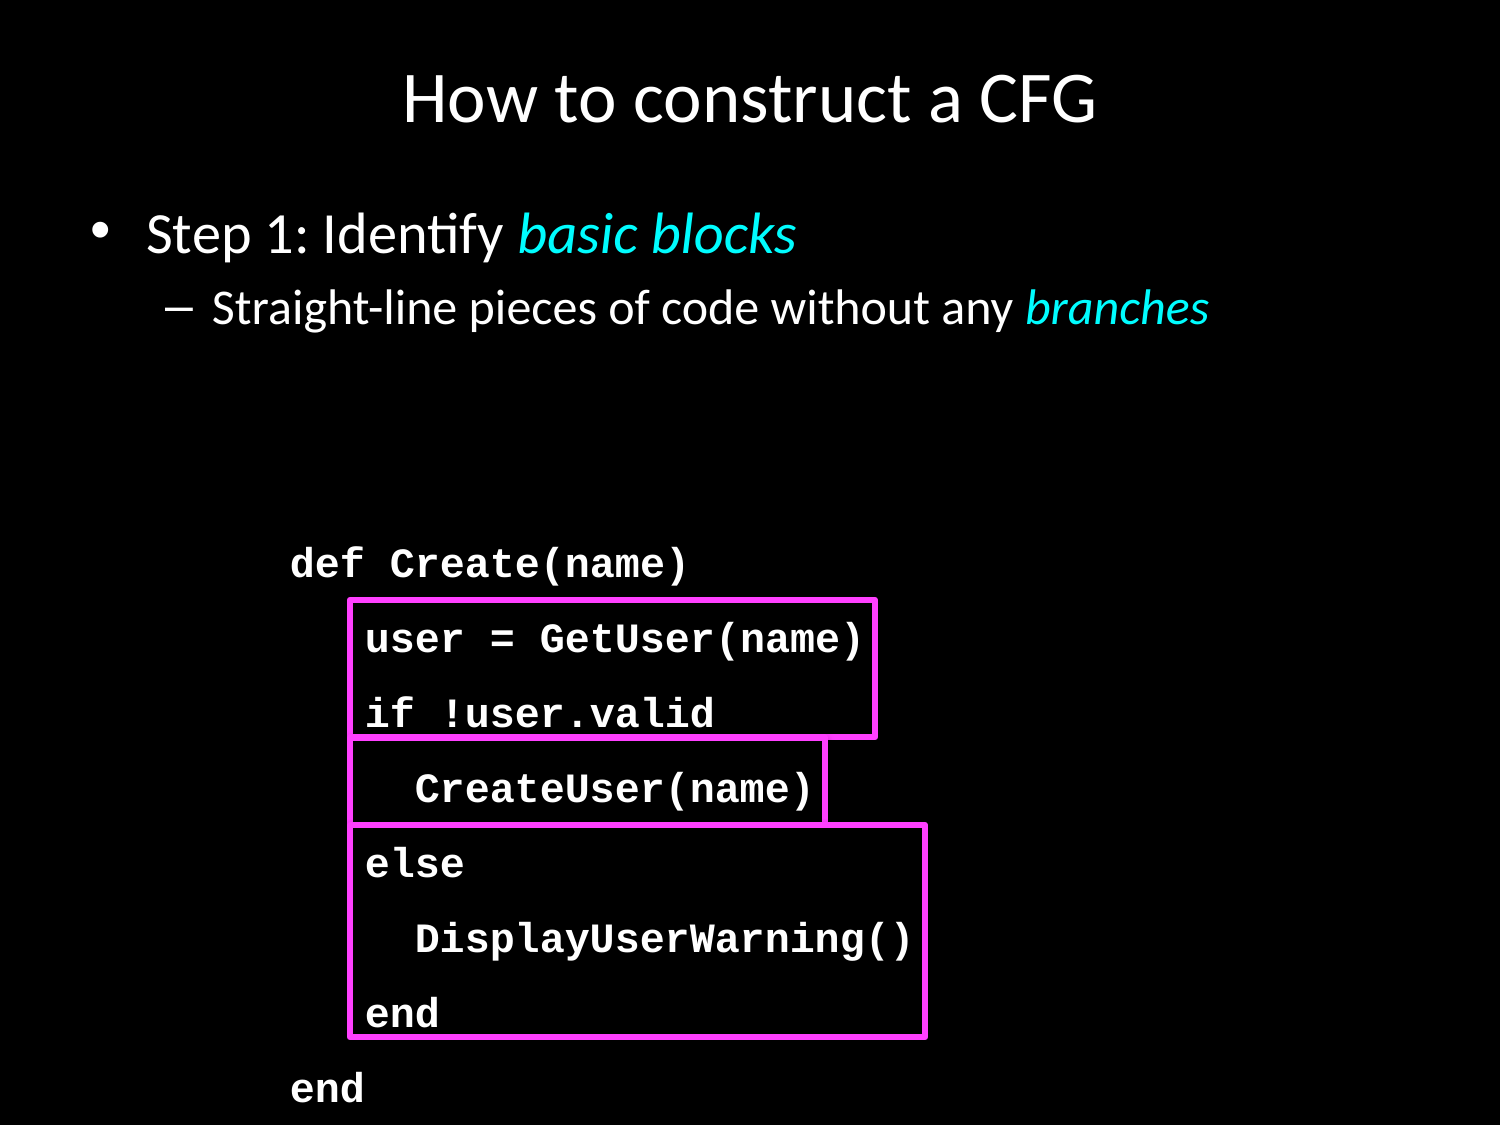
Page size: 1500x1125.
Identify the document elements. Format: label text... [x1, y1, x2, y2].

text_box [349, 737, 826, 824]
text_box def Create(name) user = GetUser(name) if !user.valid CreateUser(name) else DisplayUserWarning() end end [274, 502, 1383, 1125]
title How to construct a CFG [75, 0, 1425, 187]
text_box [349, 599, 876, 738]
list Step 1: Identify basic blocks Straight-line pieces of code without any branches [75, 187, 1425, 450]
text_box [349, 824, 926, 1038]
